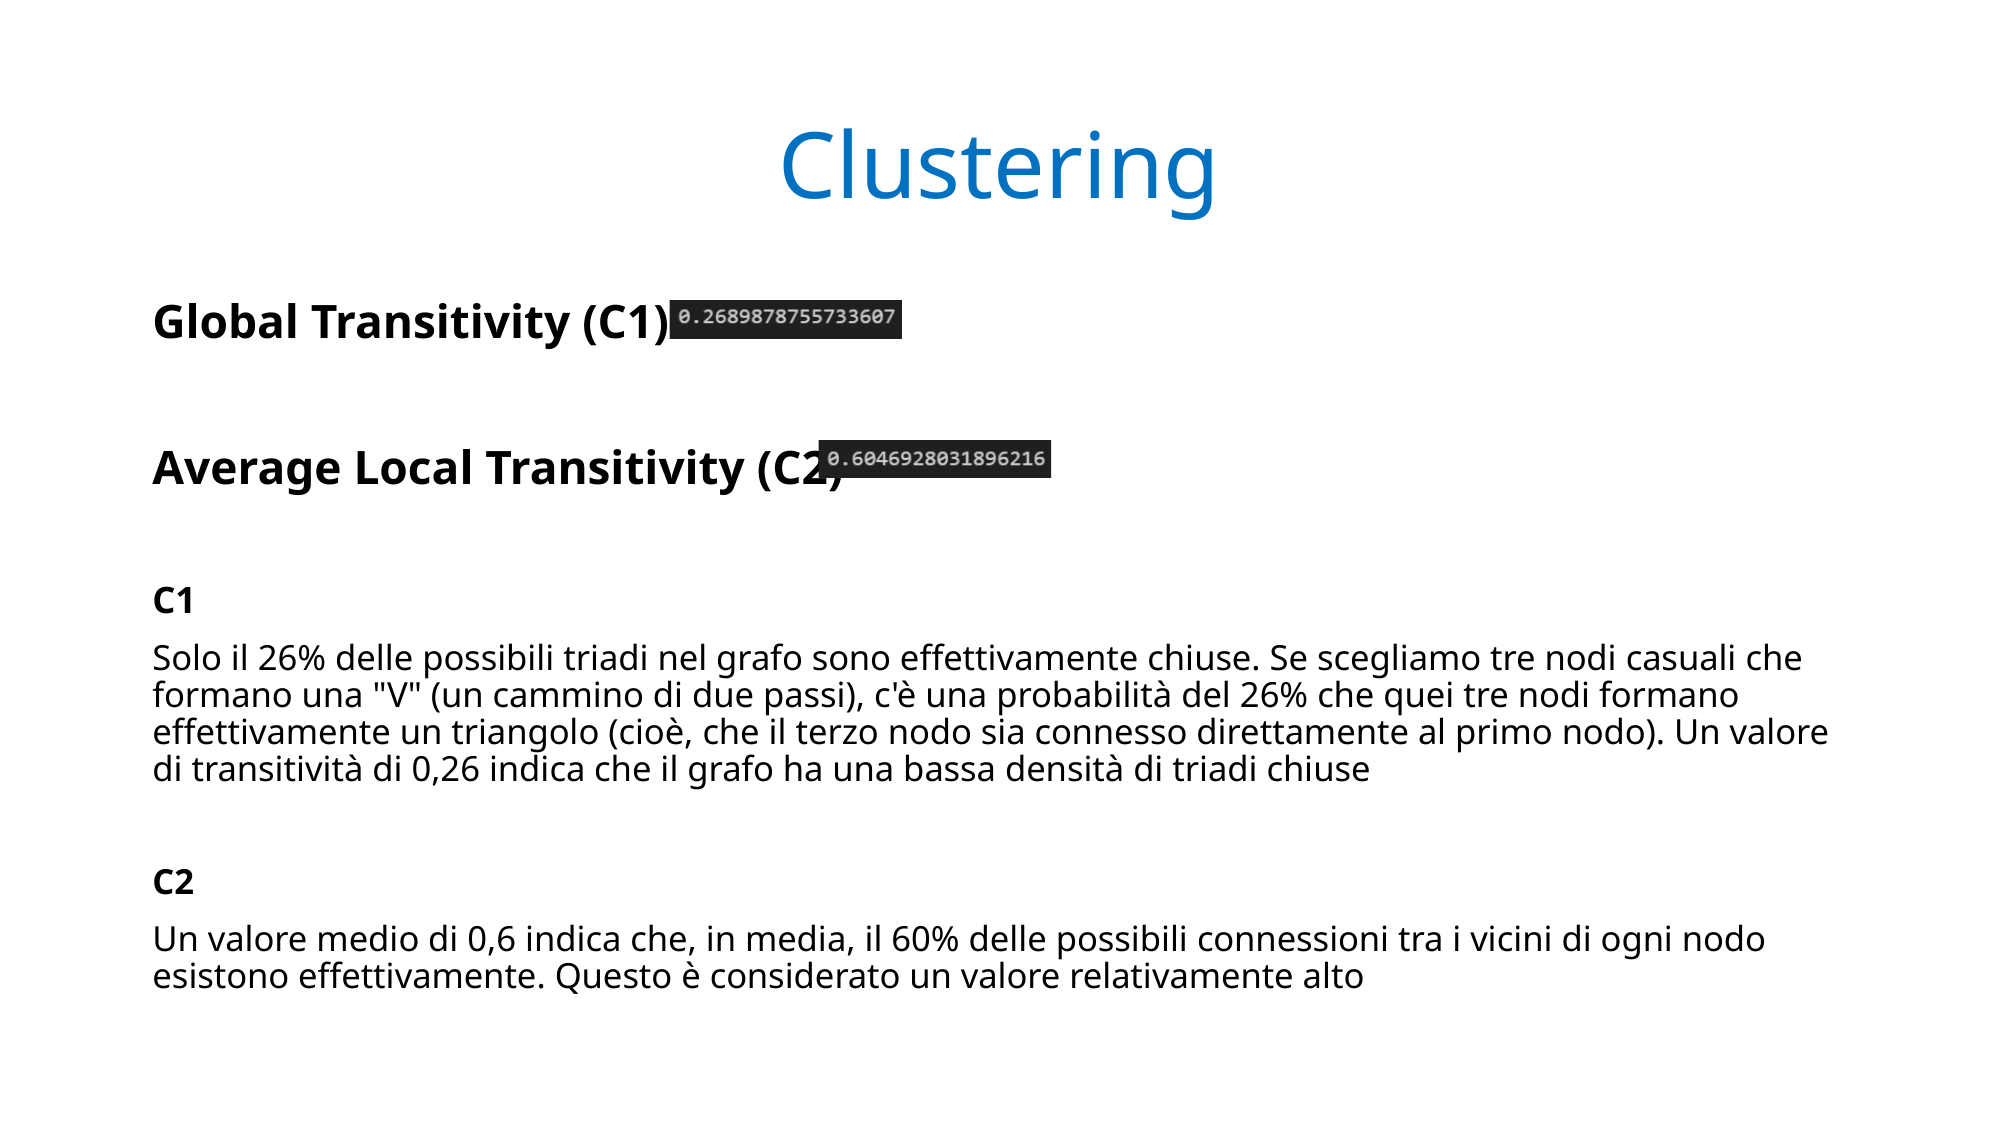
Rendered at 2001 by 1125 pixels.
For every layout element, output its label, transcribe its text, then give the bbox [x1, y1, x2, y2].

picture [669, 299, 903, 339]
picture [818, 439, 1052, 478]
list Global Transitivity (C1) = Average Local Transitivity (C2) = C1 Solo il 26% delle possibili triadi nel grafo sono effettivamente chiuse. Se scegliamo tre nodi casuali che formano una "V" (un cammino di due passi), c'è una probabilità del 26% che quei tre nodi formano effettivamente un triangolo (cioè, che il terzo nodo sia connesso direttamente al primo nodo). Un valore di transitività di 0,26 indica che il grafo ha una bassa densità di triadi chiuse C2 Un valore medio di 0,6 indica che, in media, il 60% delle possibili connessioni tra i vicini di ogni nodo esistono effettivamente. Questo è considerato un valore relativamente alto [137, 291, 1863, 1006]
title Clustering [137, 59, 1863, 278]
